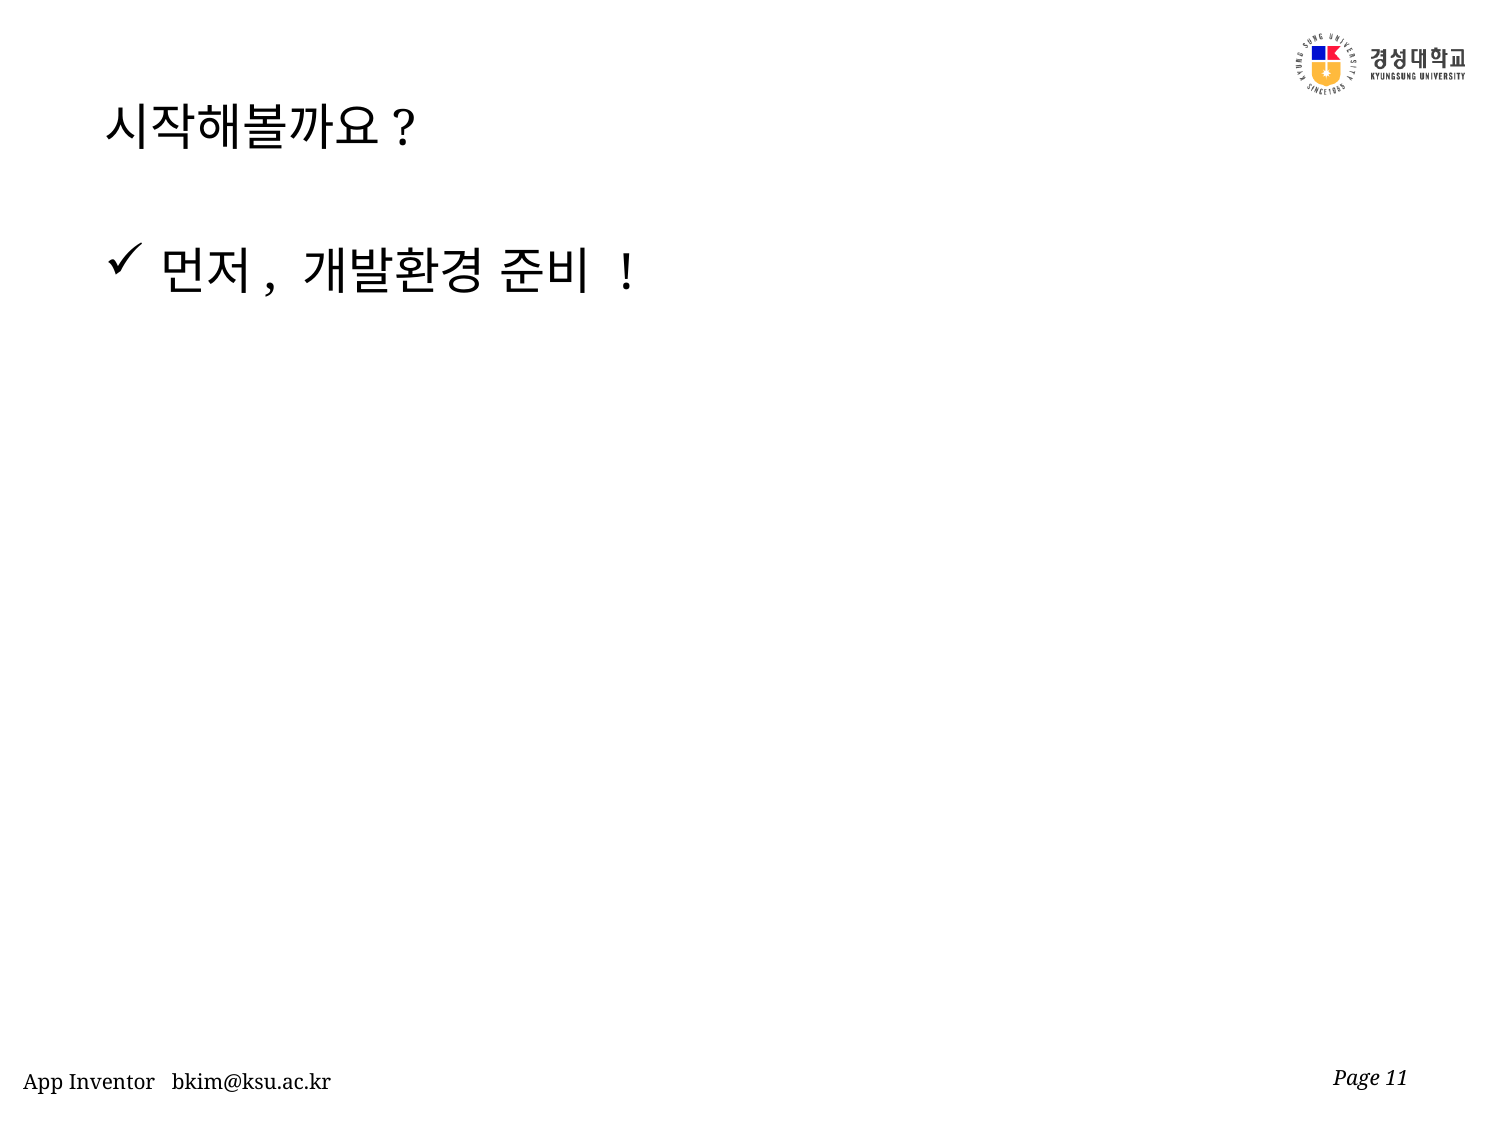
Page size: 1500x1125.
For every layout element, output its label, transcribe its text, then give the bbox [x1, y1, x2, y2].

picture [1293, 30, 1471, 99]
slide_number Page 11 [1149, 1024, 1424, 1101]
list 먼저, 개발환경 준비 ! [89, 231, 1424, 1036]
title 시작해볼까요? [89, 54, 1235, 197]
